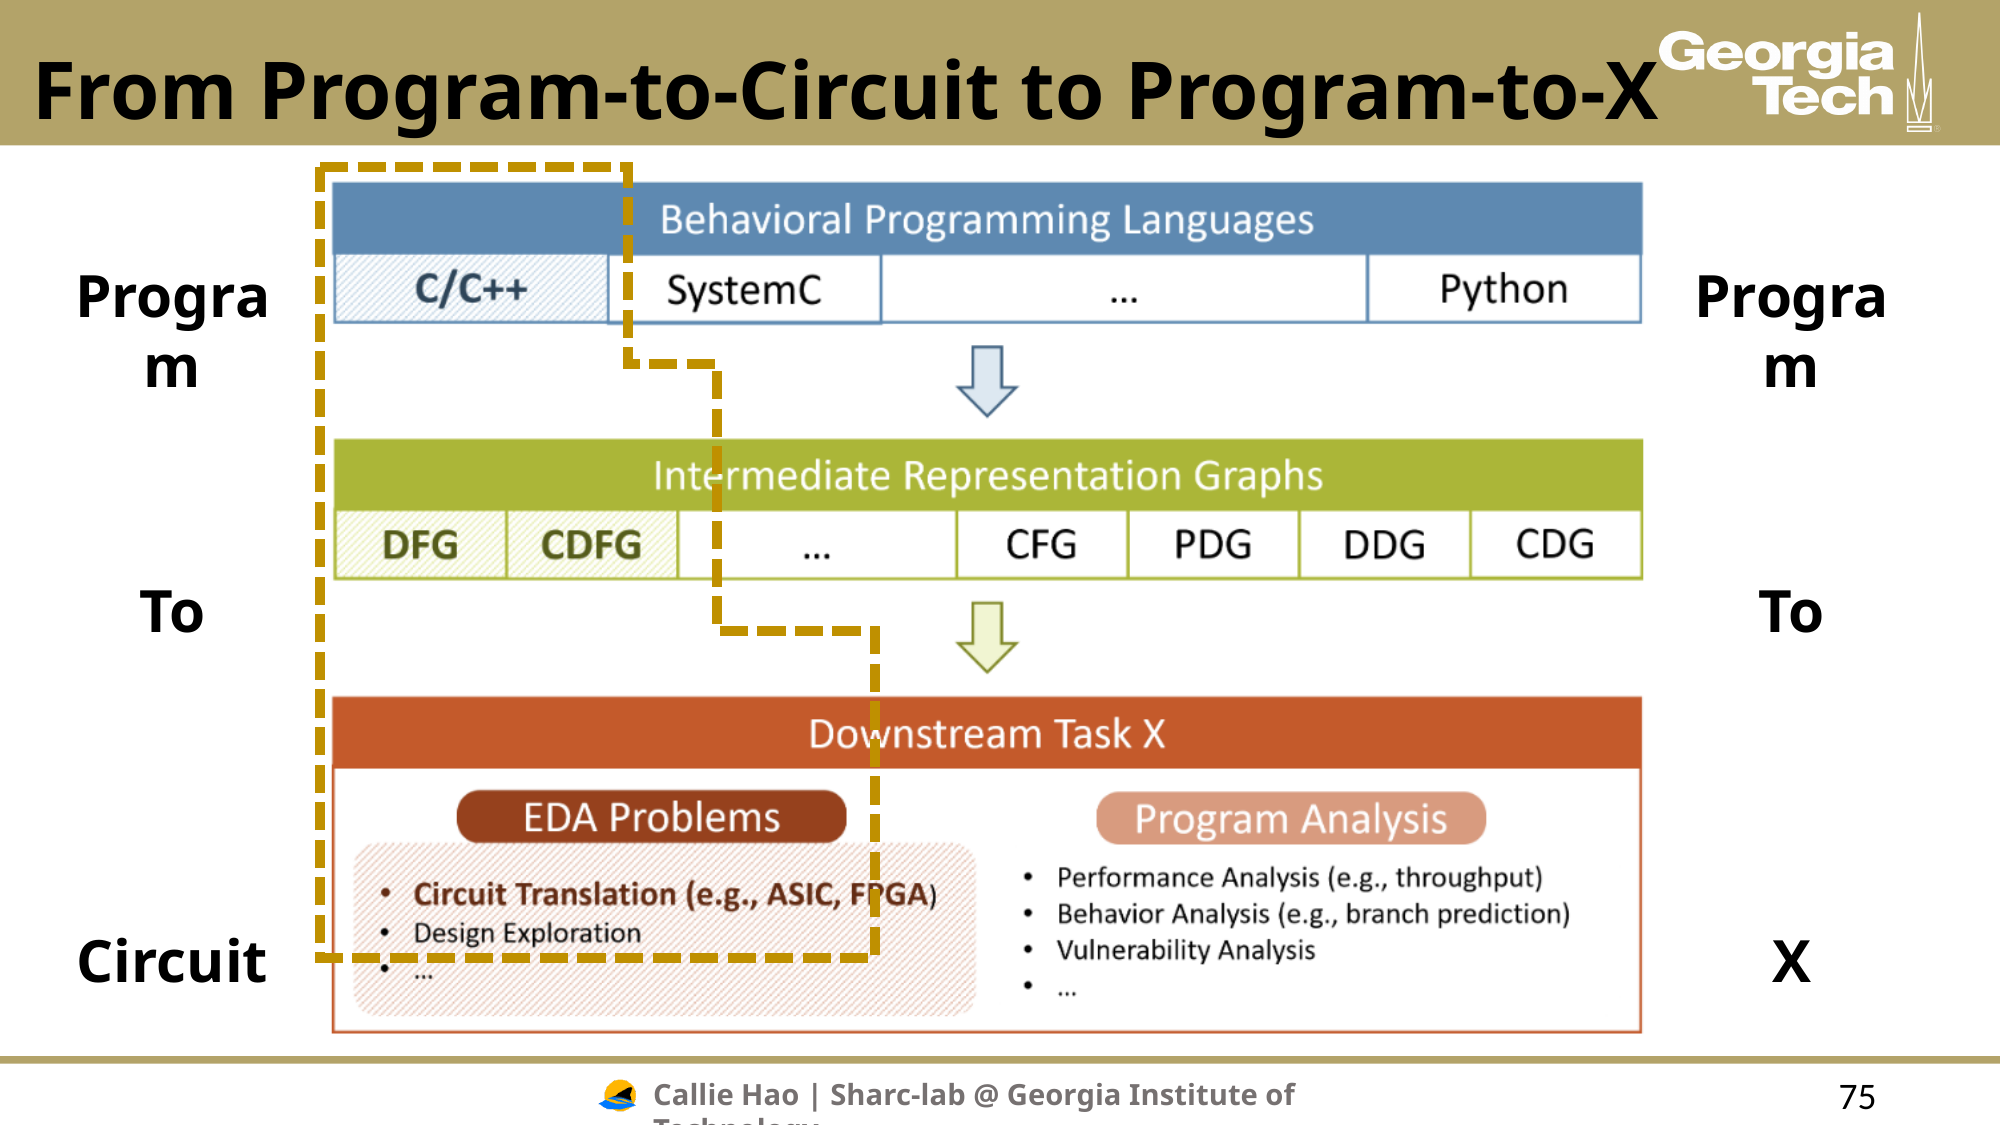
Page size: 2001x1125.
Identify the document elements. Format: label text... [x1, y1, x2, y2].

picture [1659, 12, 1941, 133]
text_box Program To X [1658, 251, 1926, 1002]
picture [319, 167, 1658, 1043]
slide_number 75 [1823, 1064, 1941, 1114]
text_box Program To Circuit [38, 251, 307, 1002]
title From Program-to-Circuit to Program-to-X [17, 42, 1875, 145]
picture [596, 1076, 640, 1112]
